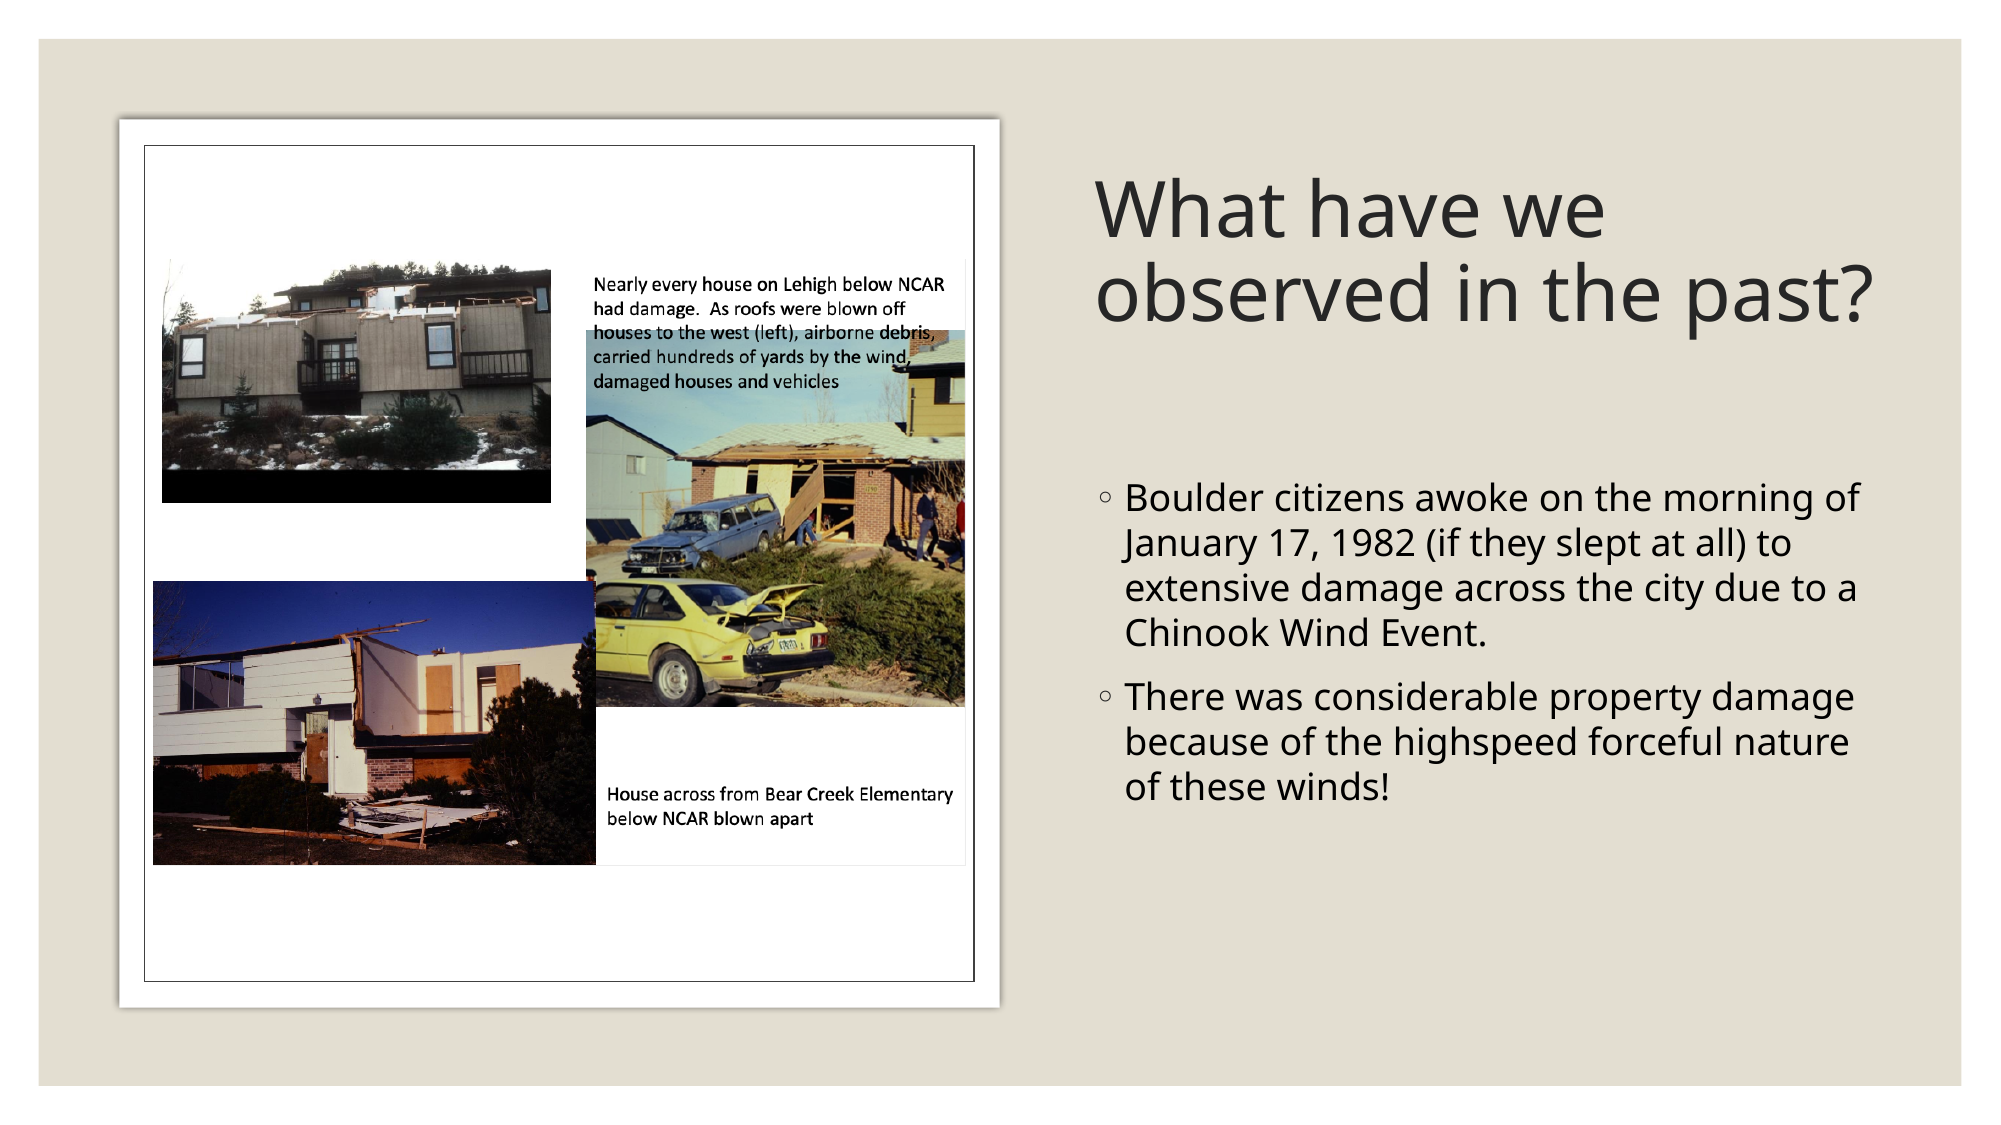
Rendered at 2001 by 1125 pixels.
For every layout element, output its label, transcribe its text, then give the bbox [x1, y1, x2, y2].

list Boulder citizens awoke on the morning of January 17, 1982 (if they slept at all) to extensive damage across the city due to a Chinook Wind Event. There was considerable property damage because of the highspeed forceful nature of these winds! [1079, 466, 1893, 1041]
text_box [119, 119, 1000, 1008]
title What have we observed in the past? [1079, 119, 1893, 390]
picture [153, 259, 966, 866]
text_box [144, 145, 974, 982]
